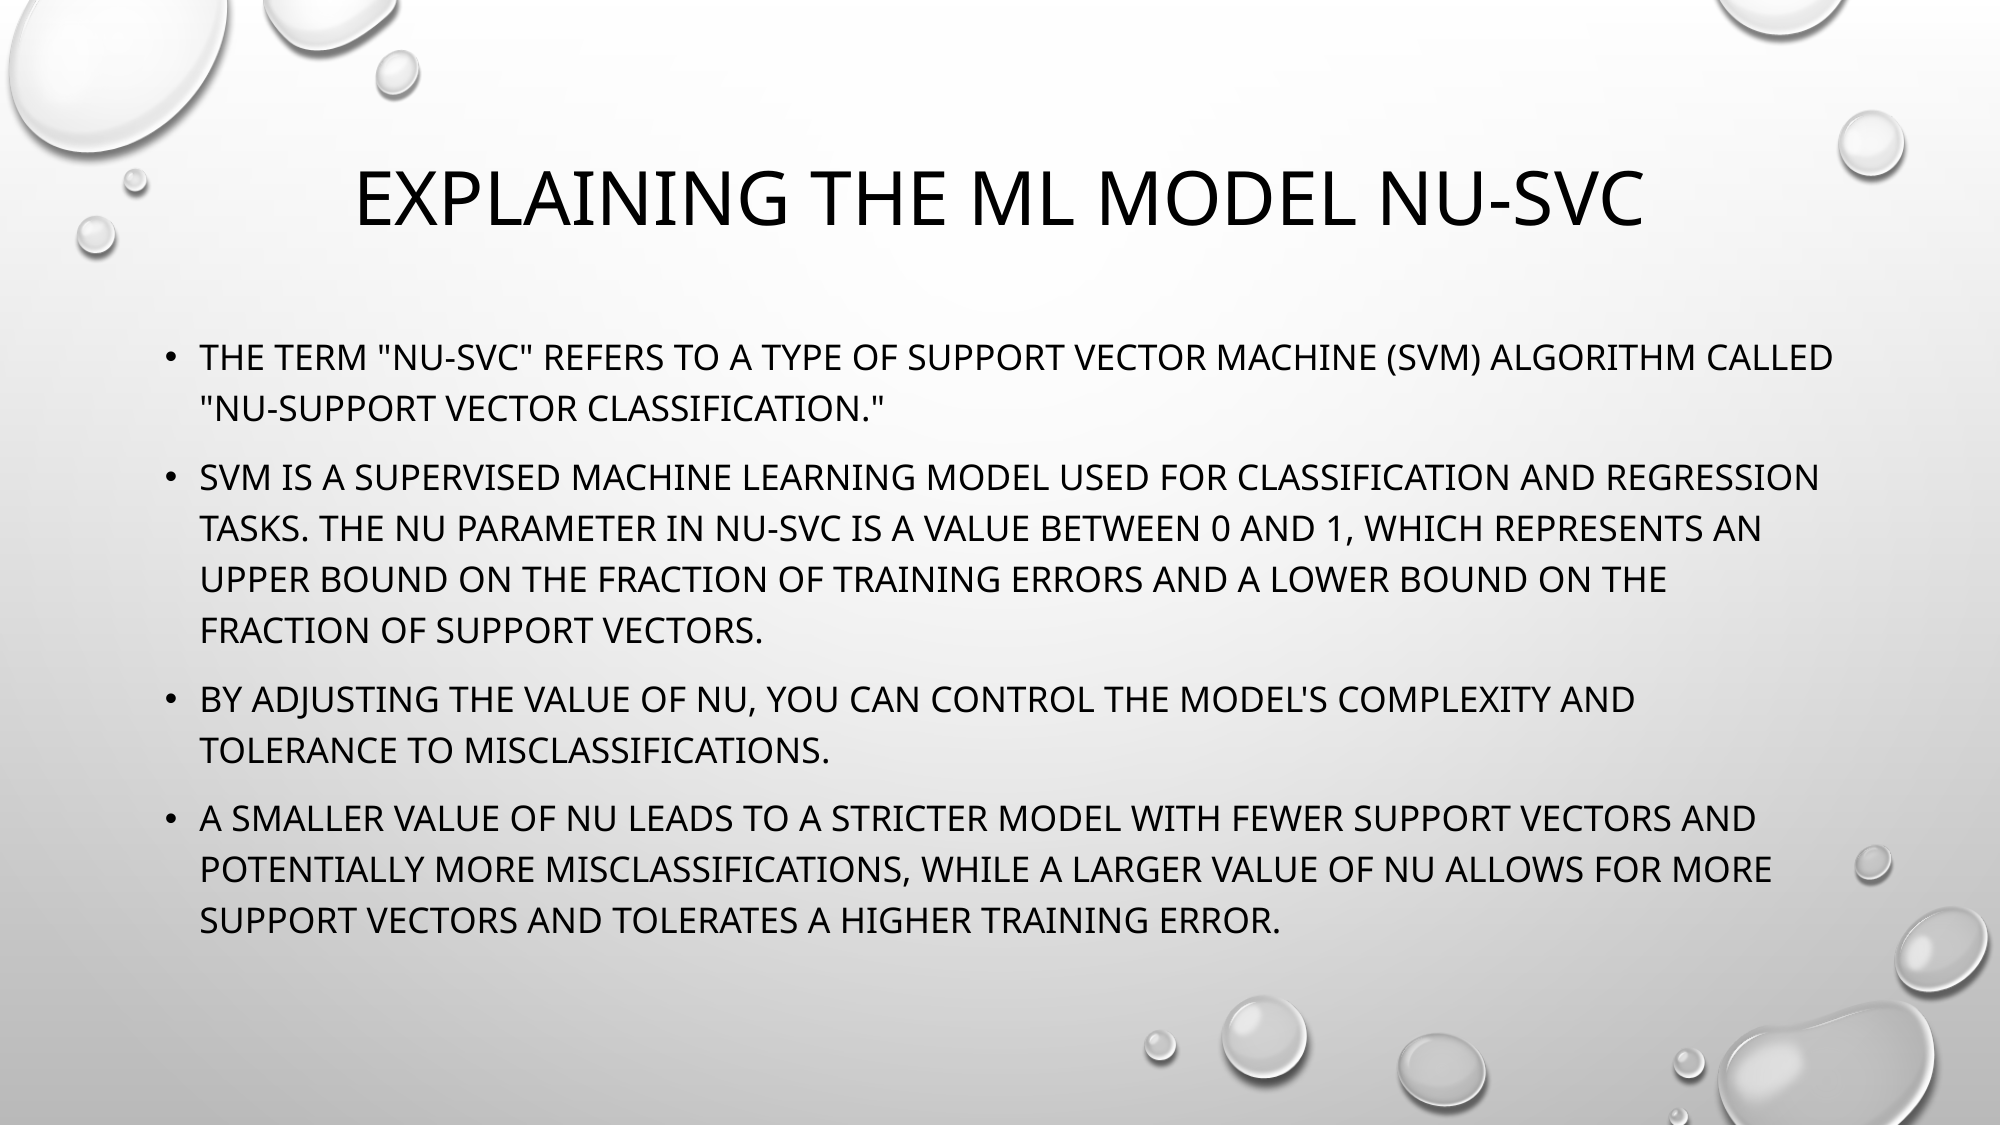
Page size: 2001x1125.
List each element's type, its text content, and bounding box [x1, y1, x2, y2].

picture [0, 0, 2000, 1125]
list The term "nu-SVC" refers to a type of Support Vector Machine (SVM) algorithm called "nu-Support Vector Classification." SVM is a supervised machine learning model used for classification and regression tasks. The nu parameter in nu-SVC is a value between 0 and 1, which represents an upper bound on the fraction of training errors and a lower bound on the fraction of support vectors. By adjusting the value of nu, you can control the model's complexity and tolerance to misclassifications. A smaller value of nu leads to a stricter model with fewer support vectors and potentially more misclassifications, while a larger value of nu allows for more support vectors and tolerates a higher training error. [149, 319, 1850, 950]
title Explaining the ml model nu-svc [149, 70, 1851, 332]
